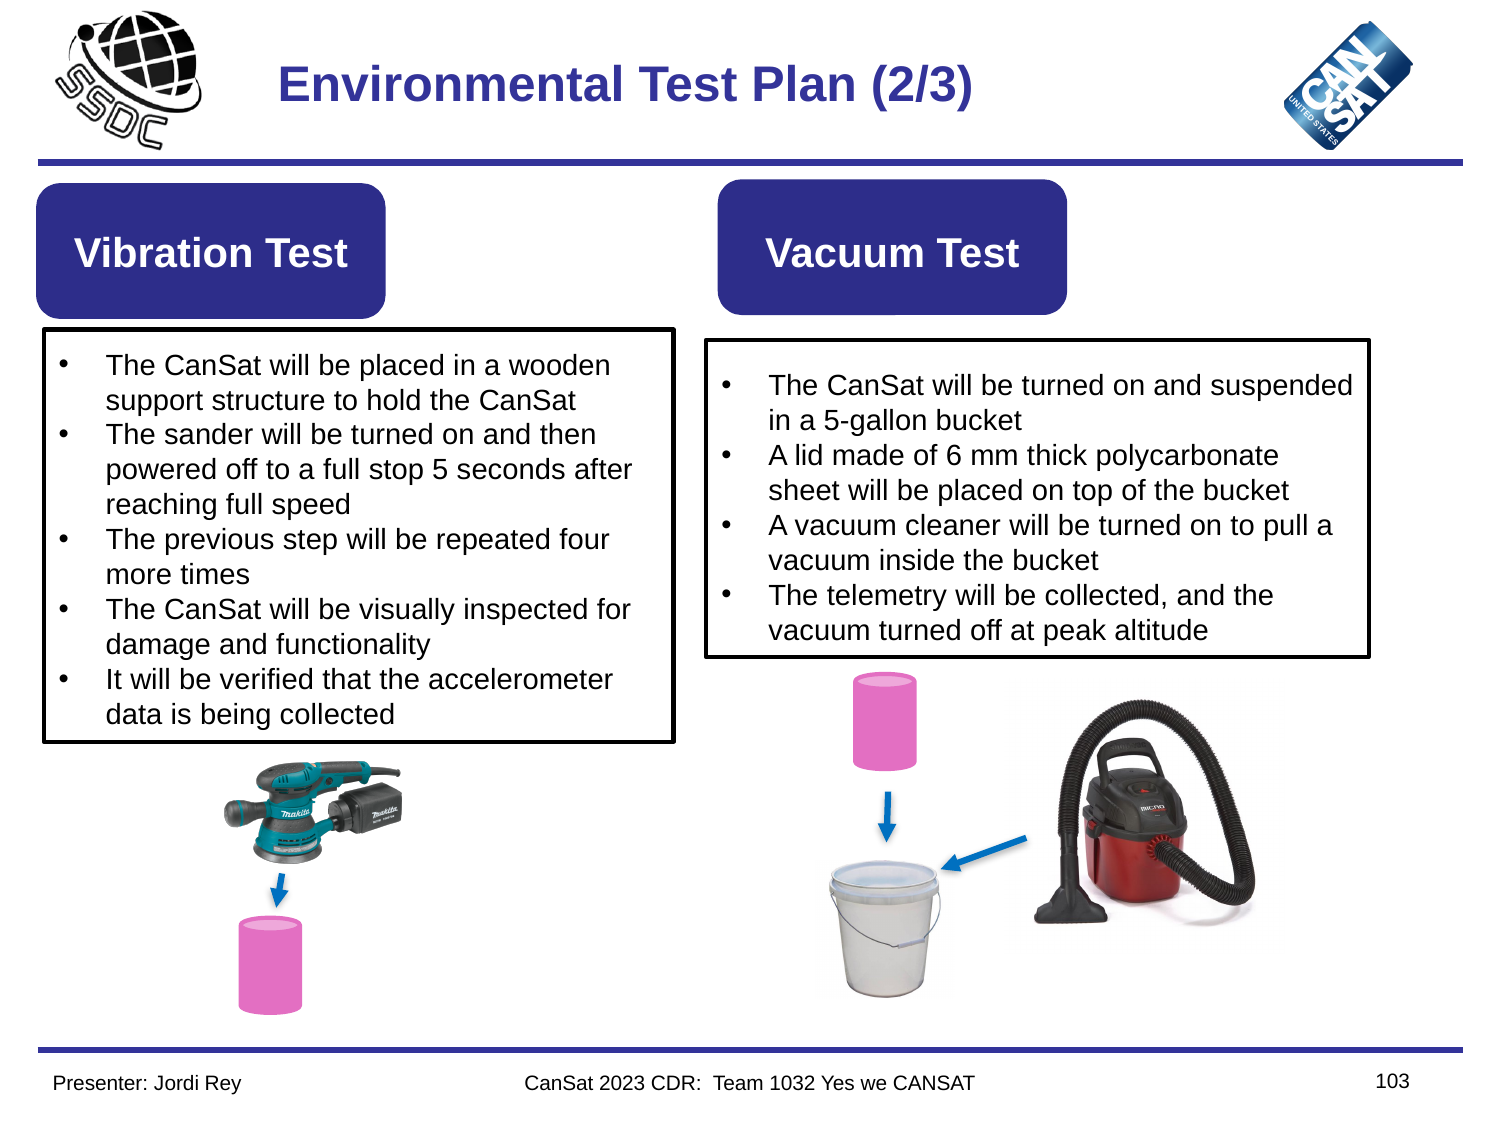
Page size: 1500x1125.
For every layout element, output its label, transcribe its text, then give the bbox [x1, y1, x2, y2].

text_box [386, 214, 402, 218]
picture [815, 860, 955, 1000]
text_box Presenter: Jordi Rey [37, 1062, 413, 1103]
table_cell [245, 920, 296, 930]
text_box [238, 915, 303, 1015]
text_box [36, 183, 386, 218]
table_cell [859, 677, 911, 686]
text_box [36, 284, 386, 319]
footer CanSat 2023 CDR: Team 1032 Yes we CANSAT [450, 1062, 1050, 1103]
text_box [704, 338, 1371, 659]
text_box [940, 837, 1027, 870]
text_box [275, 873, 283, 908]
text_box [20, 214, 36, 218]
text_box [717, 284, 1068, 316]
picture [224, 723, 402, 903]
picture [1284, 21, 1413, 150]
text_box [717, 179, 1068, 218]
picture [1004, 678, 1285, 954]
text_box Vacuum Test [702, 218, 1083, 284]
picture [10, 7, 263, 153]
text_box The CanSat will be turned on and suspended in a 5-gallon bucket A lid made of 6 mm thick polycarbonate sheet will be placed on top of the bucket A vacuum cleaner will be turned on to pull a vacuum inside the bucket The telemetry will be collected, and the vacuum turned off at peak altitude [706, 359, 1370, 654]
title Environmental Test Plan (2/3) [262, 12, 1238, 150]
text_box [42, 327, 676, 744]
text_box [853, 671, 917, 772]
text_box The CanSat will be placed in a wooden support structure to hold the CanSat The sander will be turned on and then powered off to a full stop 5 seconds after reaching full speed The previous step will be repeated four more times The CanSat will be visually inspected for damage and functionality It will be verified that the accelerometer data is being collected [43, 338, 674, 738]
text_box Vibration Test [20, 218, 402, 284]
slide_number 103 [1312, 1059, 1425, 1100]
